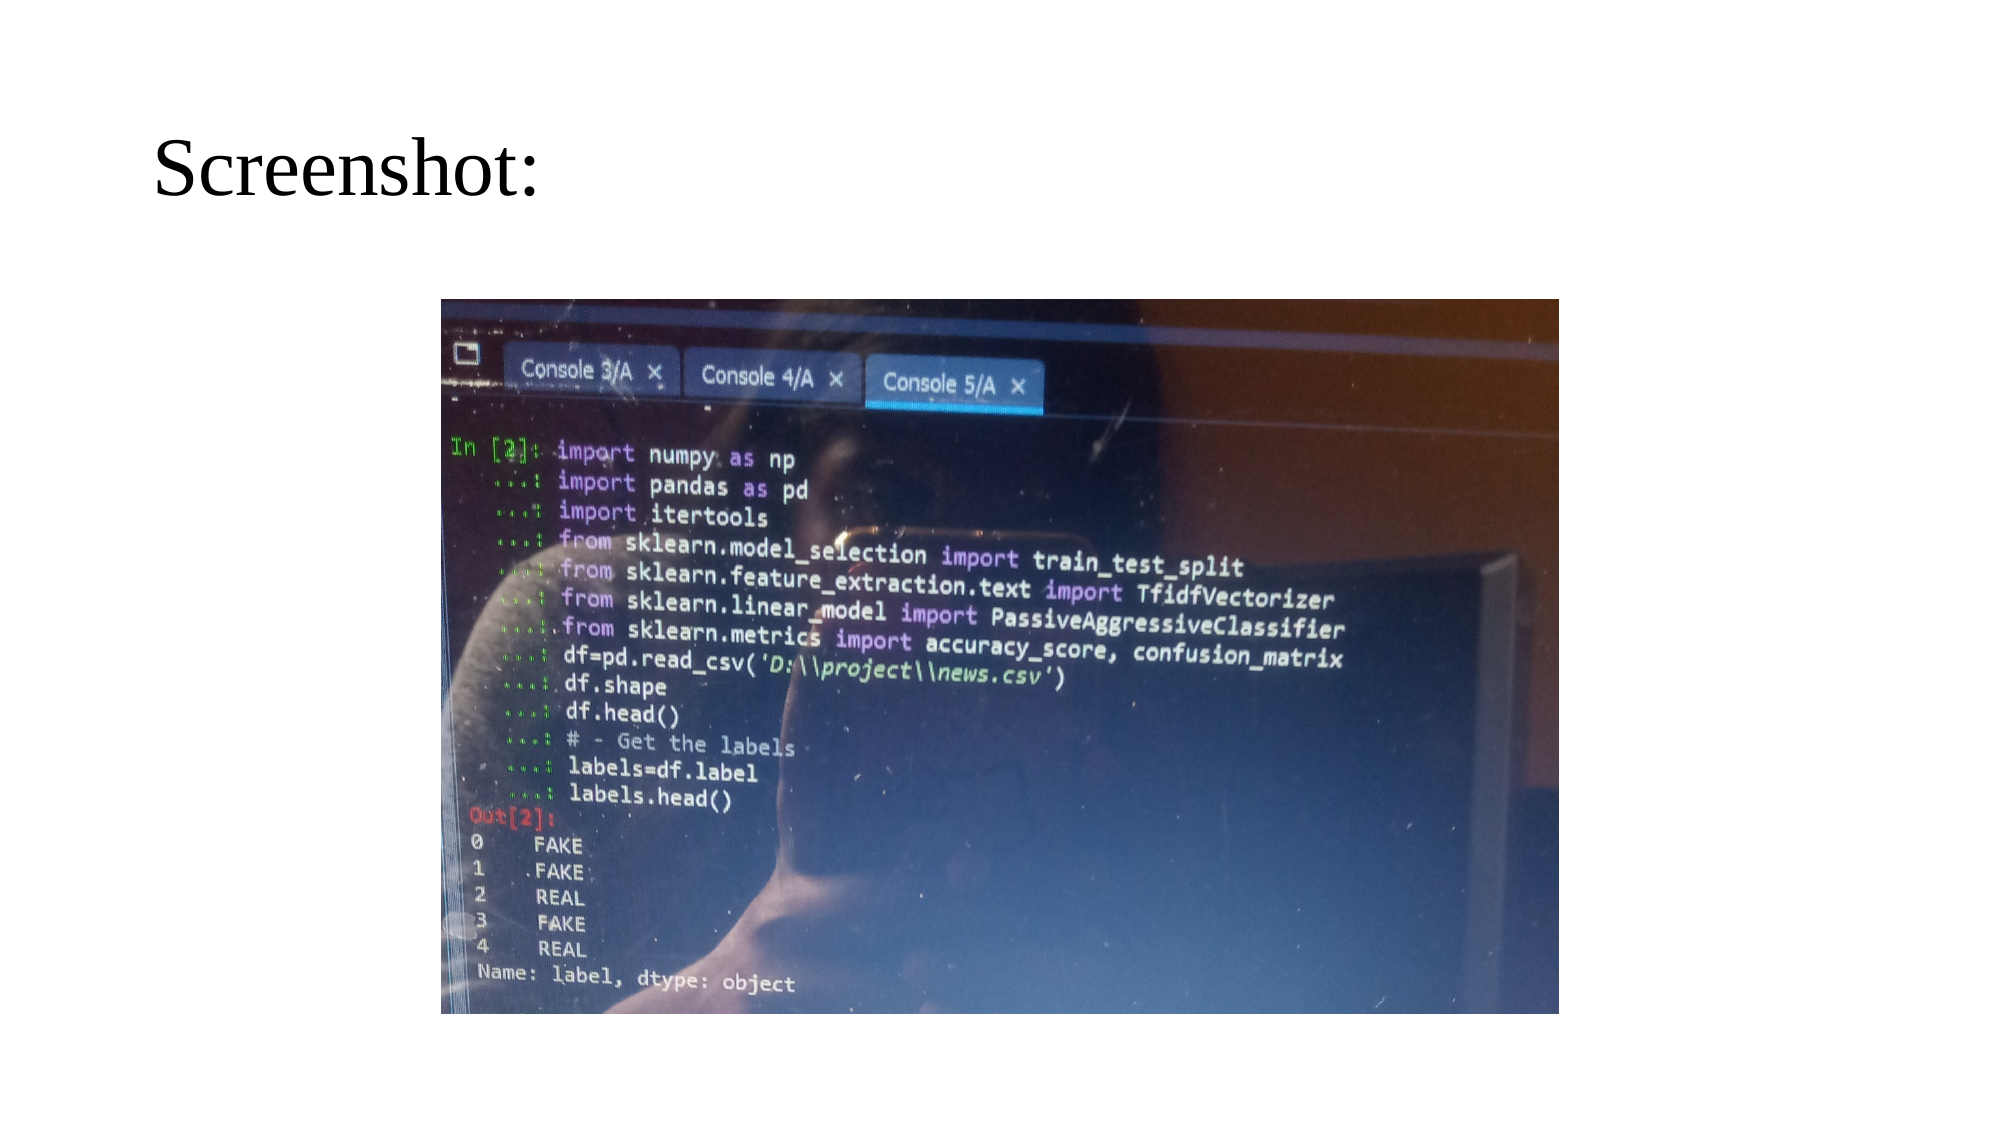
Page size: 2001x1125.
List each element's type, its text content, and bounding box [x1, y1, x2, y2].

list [441, 299, 1559, 1014]
title Screenshot: [137, 59, 1863, 278]
